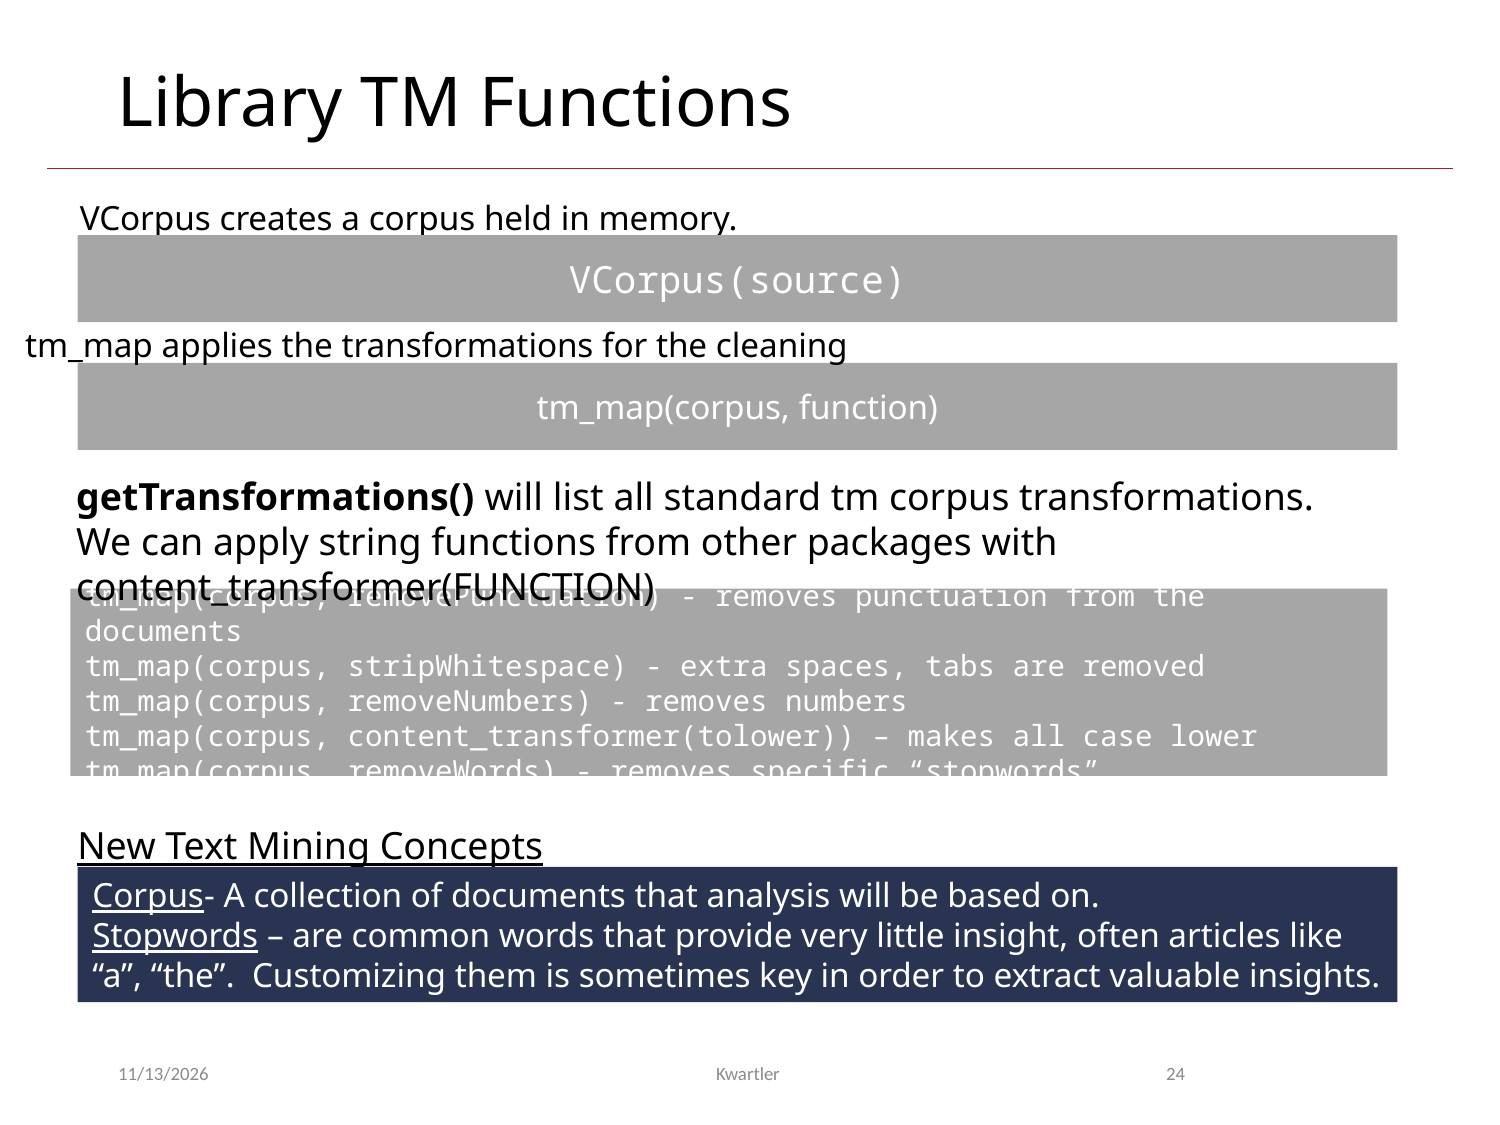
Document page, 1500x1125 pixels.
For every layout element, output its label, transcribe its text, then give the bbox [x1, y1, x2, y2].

text_box New Text Mining Concepts [62, 814, 559, 875]
title Library TM Functions [103, 59, 1397, 157]
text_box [65, 190, 1398, 323]
text_box Corpus- A collection of documents that analysis will be based on. Stopwords – are common words that provide very little insight, often articles like “a”, “the”. Customizing them is sometimes key in order to extract valuable insights. [77, 866, 1398, 1003]
text_box getTransformations() will list all standard tm corpus transformations. We can apply string functions from other packages with content_transformer(FUNCTION) [61, 465, 1402, 616]
text_box 4/8/24 [103, 1042, 441, 1103]
text_box tm_map(corpus, removePunctuation) - removes punctuation from the documents tm_map(corpus, stripWhitespace) - extra spaces, tabs are removed tm_map(corpus, removeNumbers) - removes numbers tm_map(corpus, content_transformer(tolower)) – makes all case lower tm_map(corpus, removeWords) - removes specific “stopwords” [70, 616, 1388, 777]
text_box 24 [1059, 1042, 1200, 1103]
text_box Kwartler [496, 1042, 1004, 1103]
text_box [66, 316, 1398, 450]
